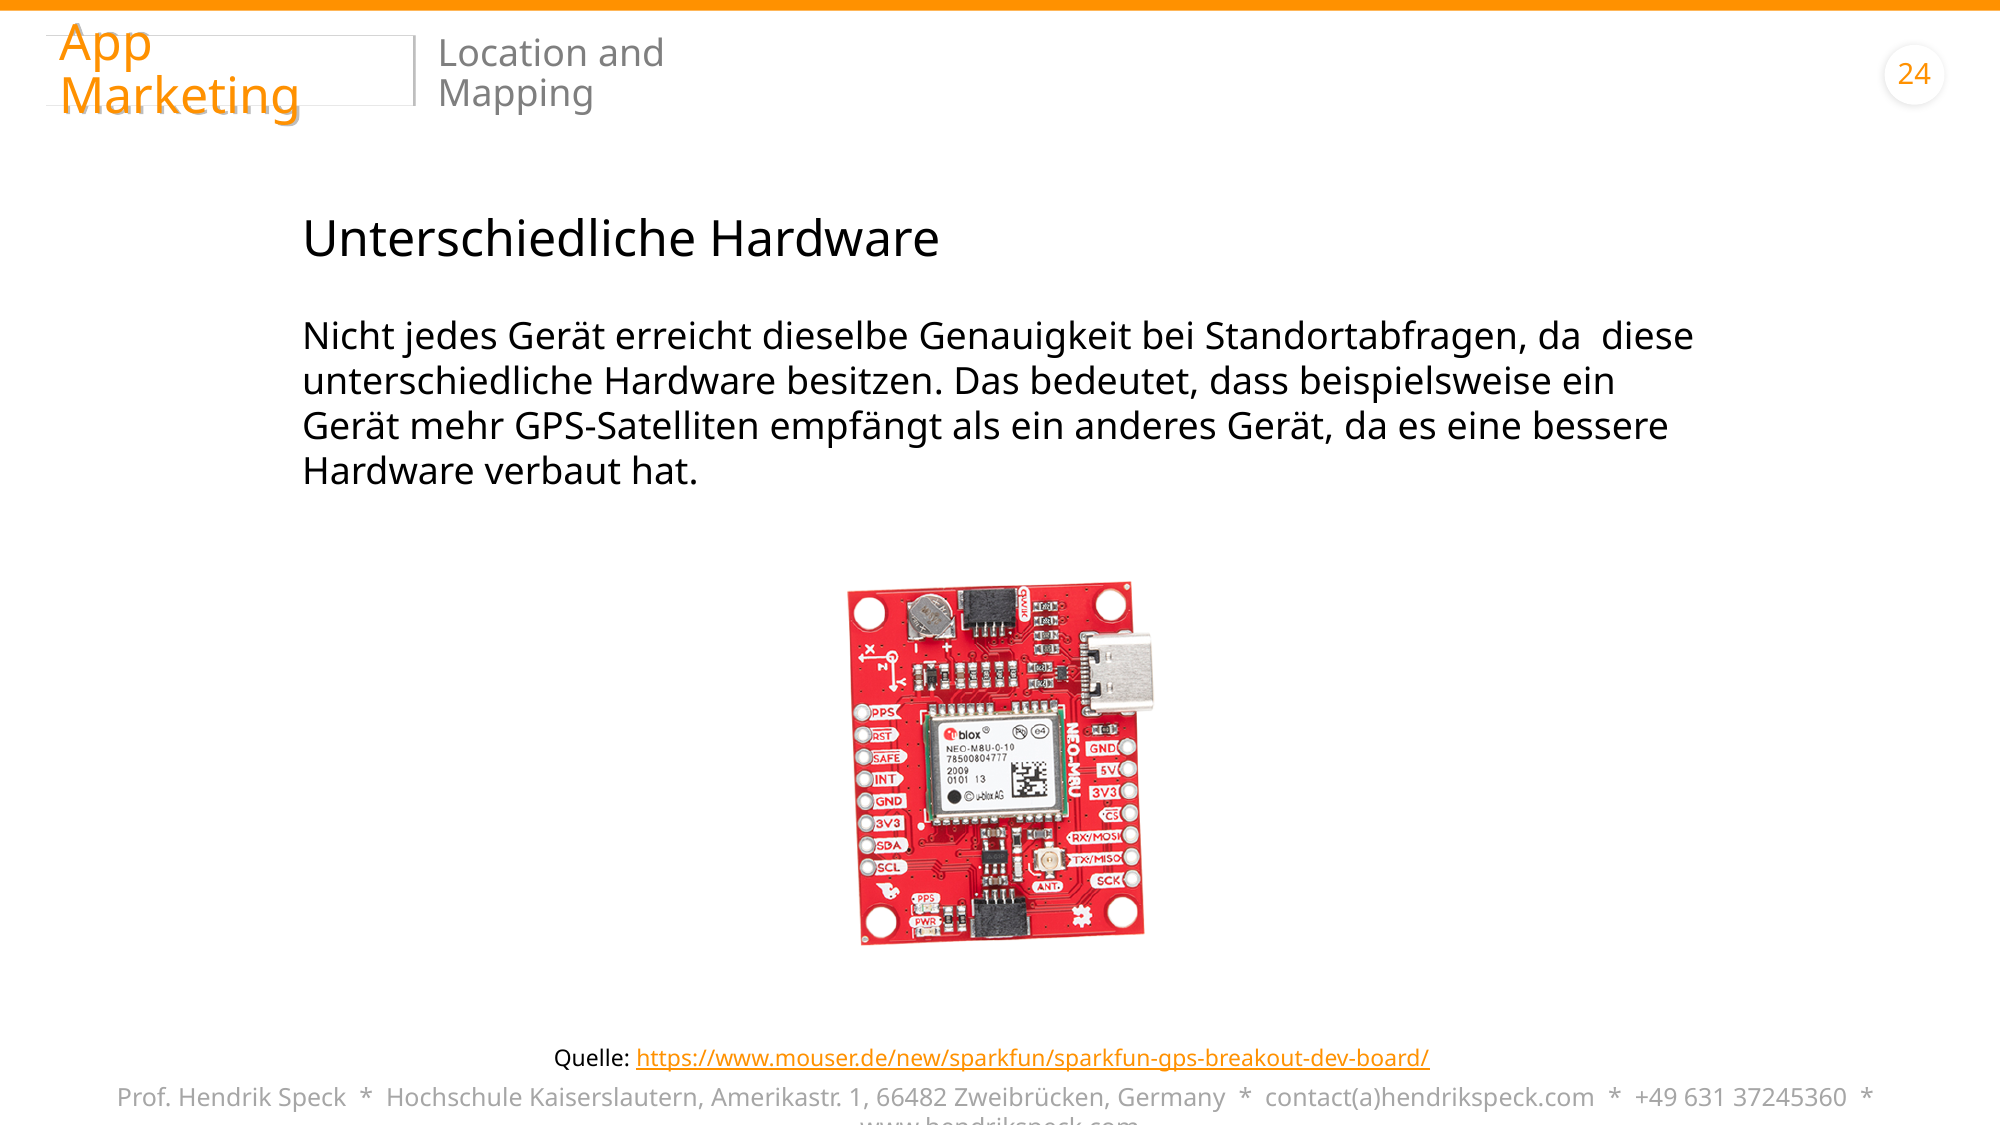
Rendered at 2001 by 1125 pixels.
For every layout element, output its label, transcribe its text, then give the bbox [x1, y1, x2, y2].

list Location and Mapping [414, 46, 823, 103]
list App Marketing [44, 35, 413, 106]
text_box Quelle: https://www.mouser.de/new/sparkfun/sparkfun-gps-breakout-dev-board/ [538, 1035, 1462, 1082]
slide_number 24 [1871, 49, 1958, 101]
picture [724, 562, 1276, 964]
text_box Unterschiedliche Hardware Nicht jedes Gerät erreicht dieselbe Genauigkeit bei Standortabfragen, da diese unterschiedliche Hardware besitzen. Das bedeutet, dass beispielsweise ein Gerät mehr GPS-Satelliten empfängt als ein anderes Gerät, da es eine bessere Hardware verbaut hat. [287, 199, 1713, 499]
